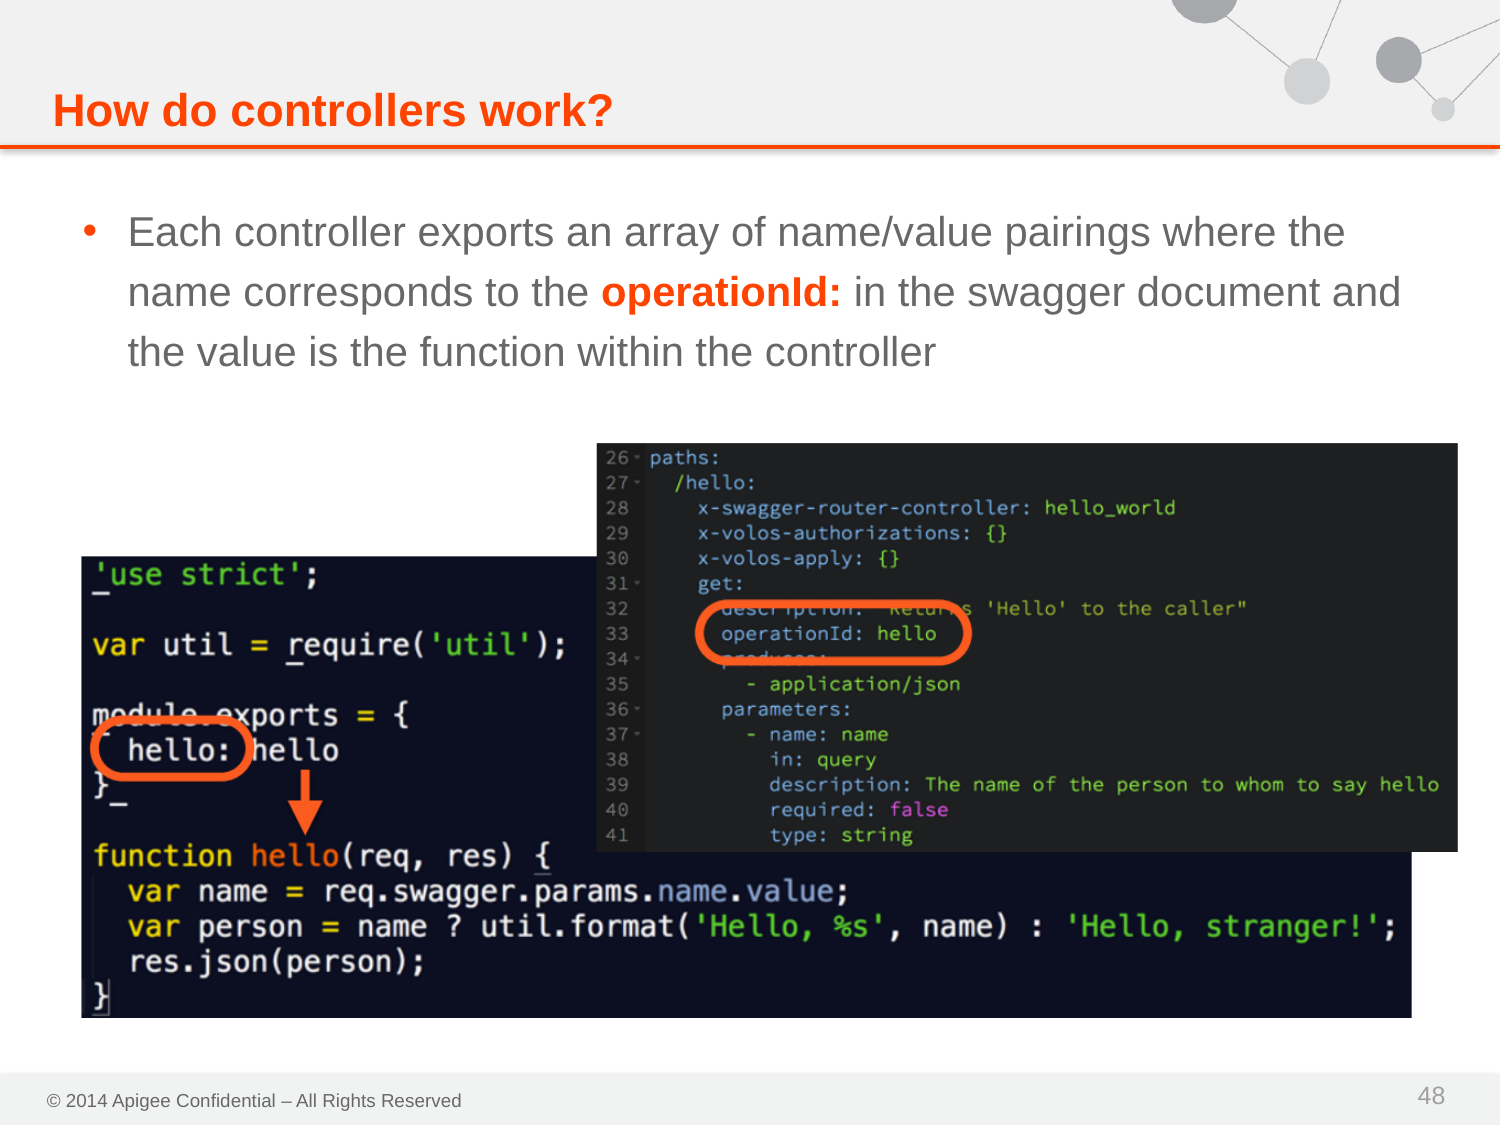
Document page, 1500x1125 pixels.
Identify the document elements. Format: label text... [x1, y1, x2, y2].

slide_number 48 [1110, 1065, 1461, 1125]
list Each controller exports an array of name/value pairings where the name corresponds to the operationId: in the swagger document and the value is the function within the controller [37, 187, 1461, 988]
picture [78, 438, 1461, 1018]
picture [0, 0, 1500, 145]
title How do controllers work? [37, 72, 1146, 133]
